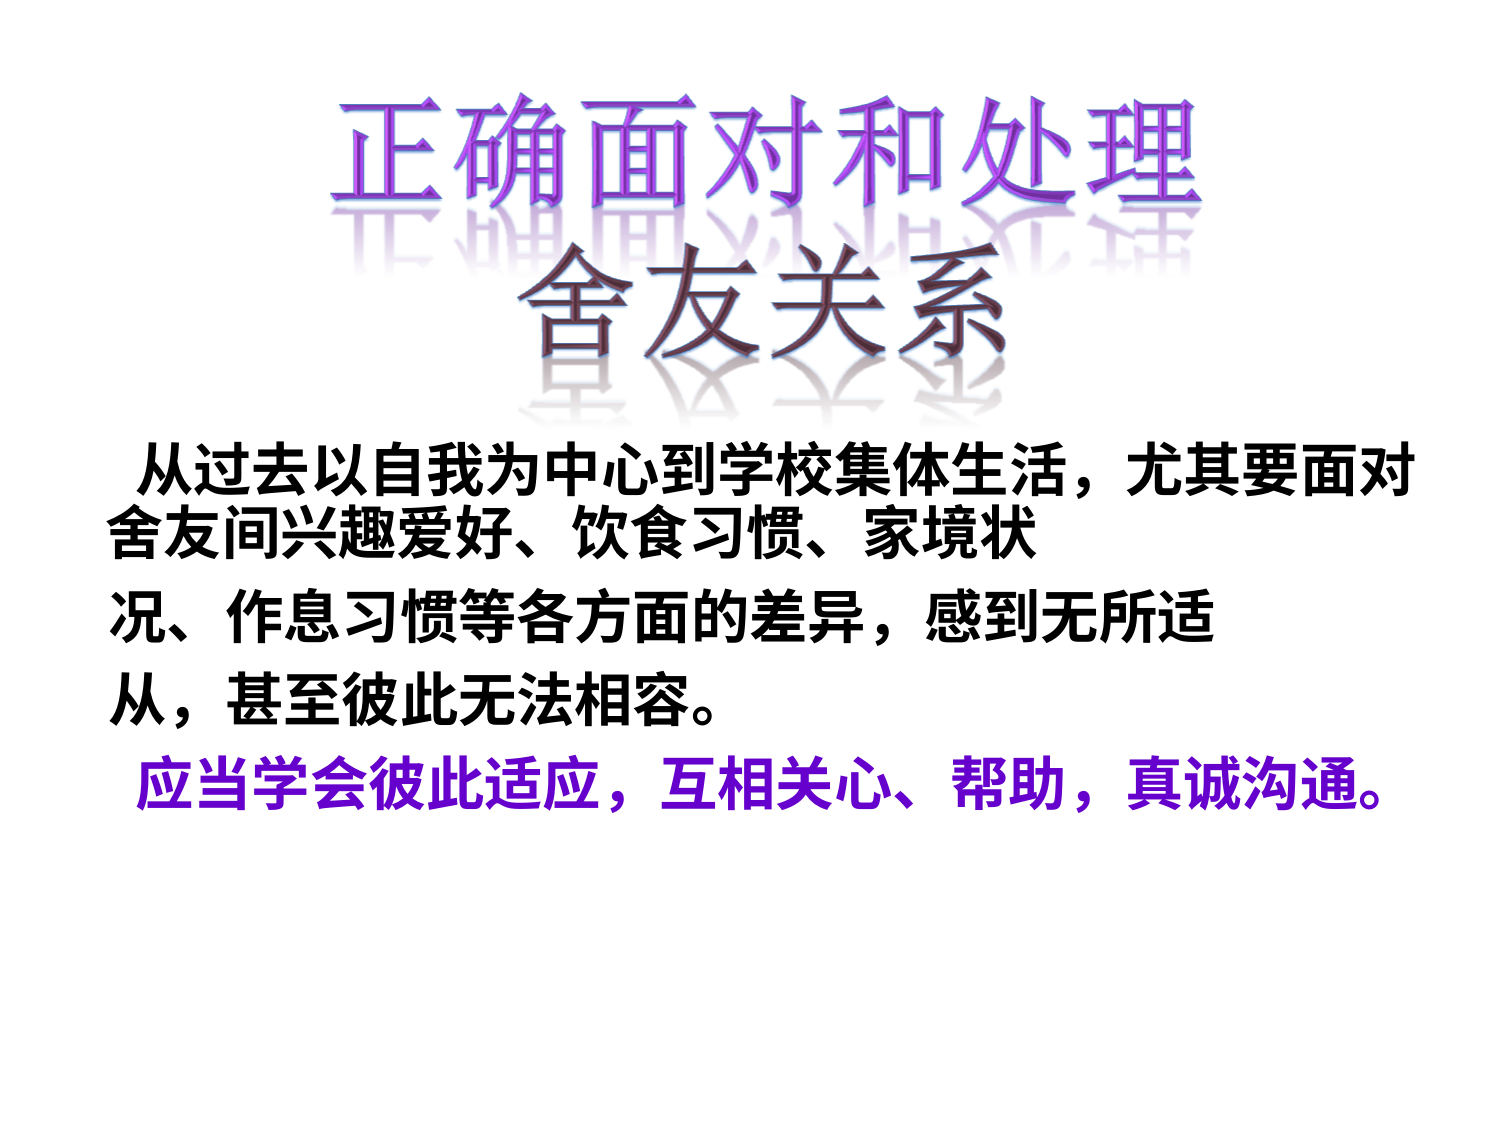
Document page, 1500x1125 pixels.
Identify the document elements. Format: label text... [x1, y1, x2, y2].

picture [65, 28, 1467, 533]
list 从过去以自我为中心到学校集体生活，尤其要面对舍友间兴趣爱好、饮食习惯、家境状 况、作息习惯等各方面的差异，感到无所适 从，甚至彼此无法相容。 应当学会彼此适应，互相关心、帮助，真诚沟通。 [53, 278, 1448, 1017]
